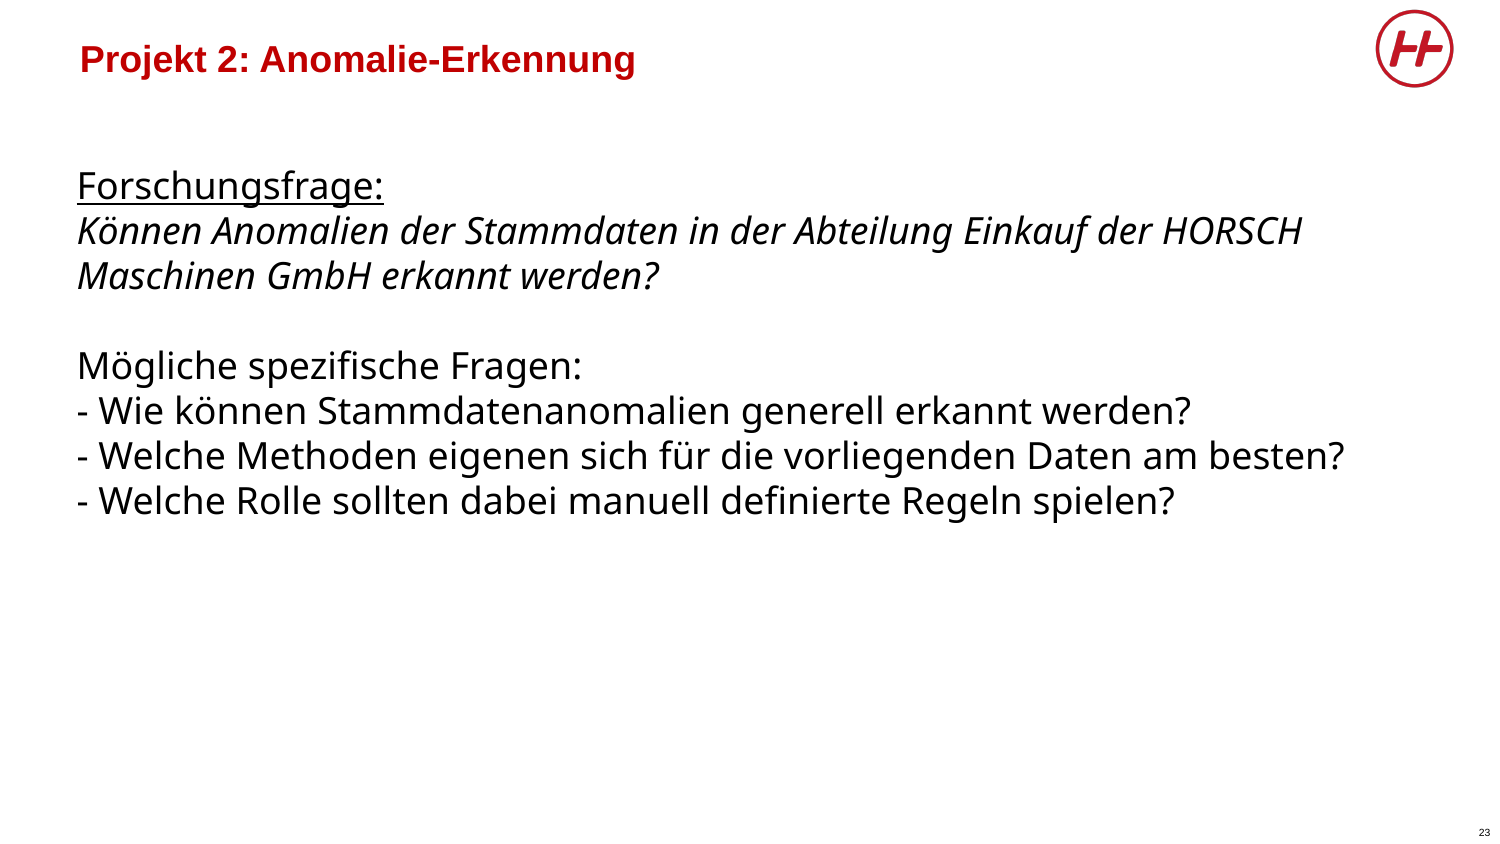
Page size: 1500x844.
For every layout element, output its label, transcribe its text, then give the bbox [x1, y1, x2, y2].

text_box Projekt 2: Anomalie-Erkennung [79, 34, 1368, 80]
picture [1373, 7, 1456, 90]
text_box Forschungsfrage: Können Anomalien der Stammdaten in der Abteilung Einkauf der HORSCH Maschinen GmbH erkannt werden? Mögliche spezifische Fragen: - Wie können Stammdatenanomalien generell erkannt werden? - Welche Methoden eigenen sich für die vorliegenden Daten am besten? - Welche Rolle sollten dabei manuell definierte Regeln spielen? [76, 161, 1424, 643]
